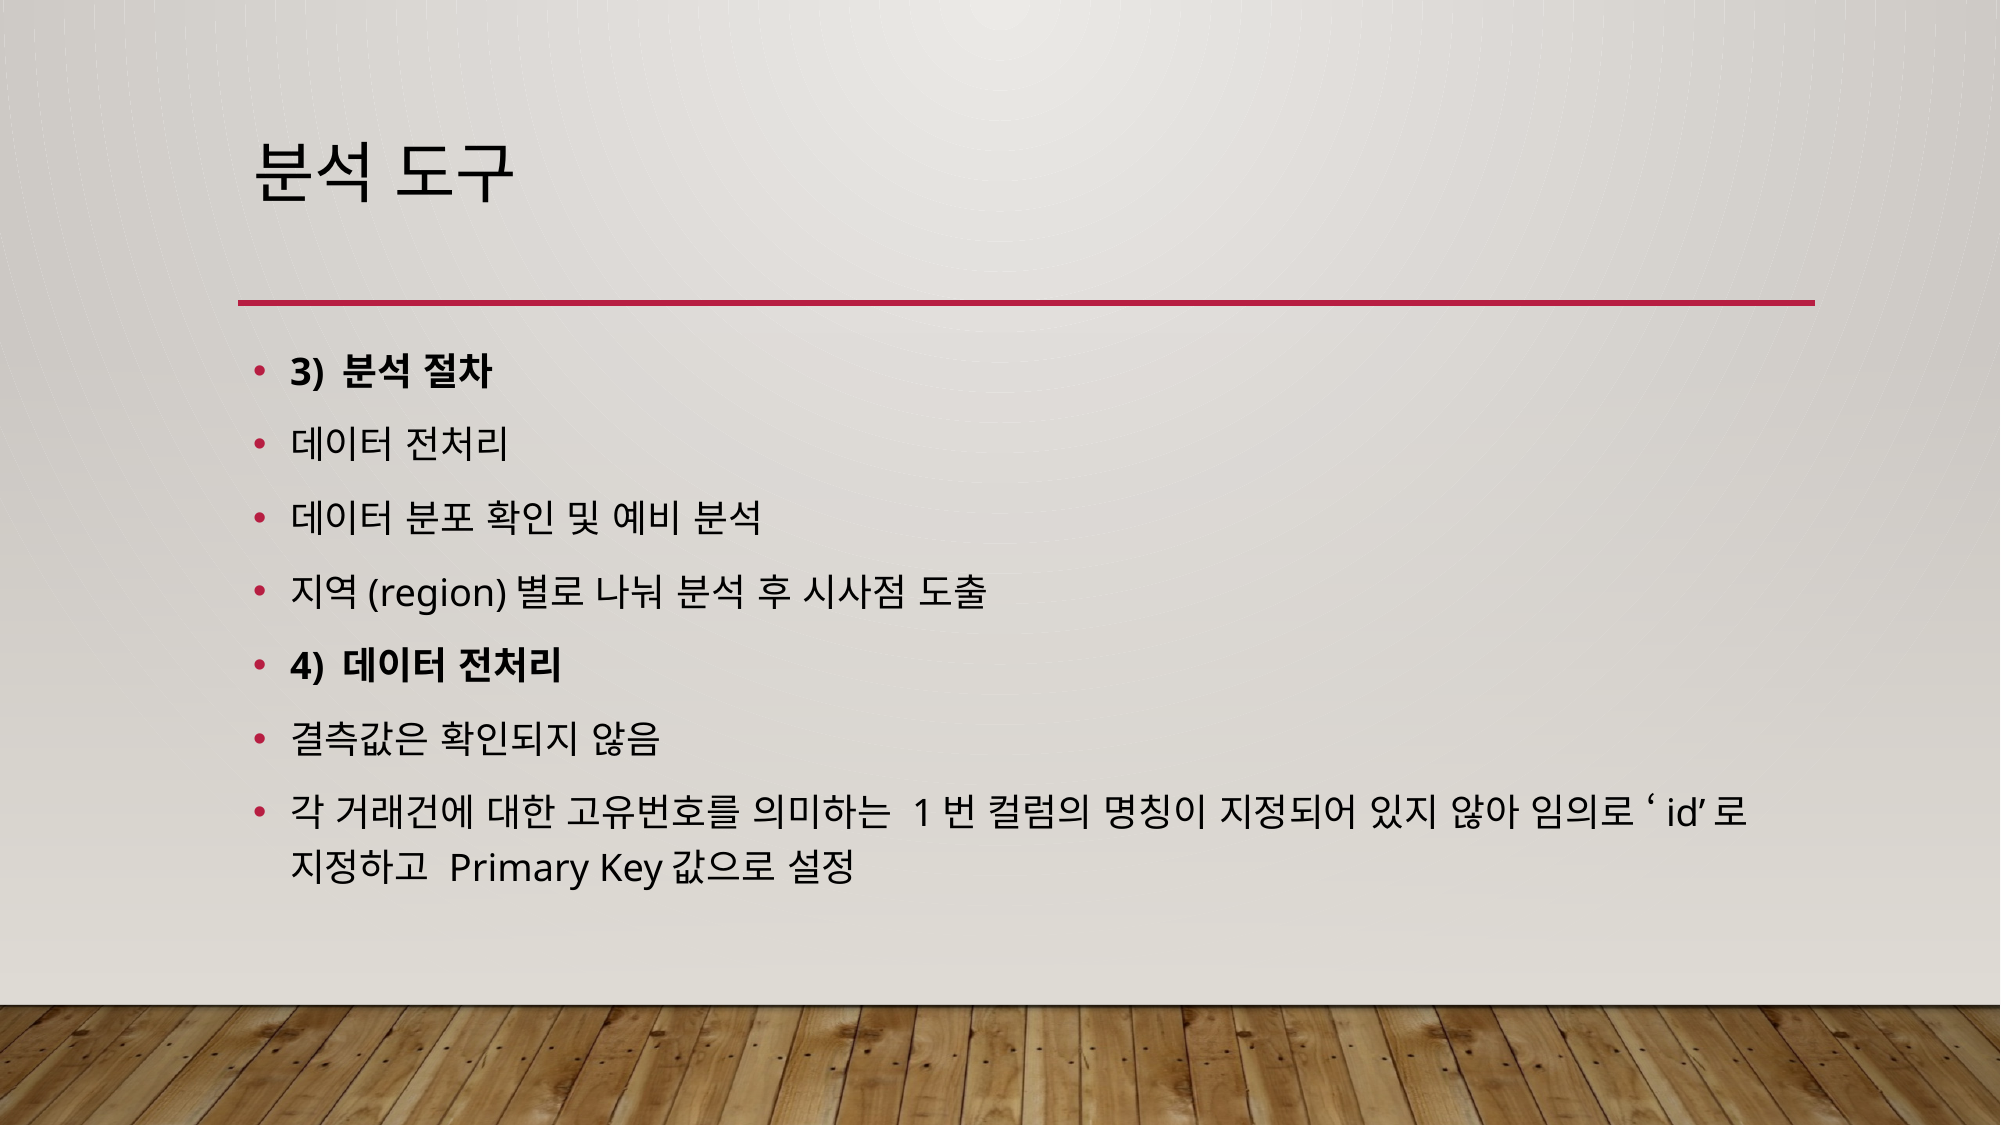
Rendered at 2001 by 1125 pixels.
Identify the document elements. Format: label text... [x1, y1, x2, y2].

list 3) 분석 절차 데이터 전처리 데이터 분포 확인 및 예비 분석 지역(region)별로 나눠 분석 후 시사점 도출 4) 데이터 전처리 결측값은 확인되지 않음 각 거래건에 대한 고유번호를 의미하는 1번 컬럼의 명칭이 지정되어 있지 않아 임의로 ‘id’로 지정하고 Primary Key값으로 설정 [238, 330, 1814, 897]
picture [0, 1005, 2000, 1125]
title 분석 도구 [238, 131, 1814, 305]
